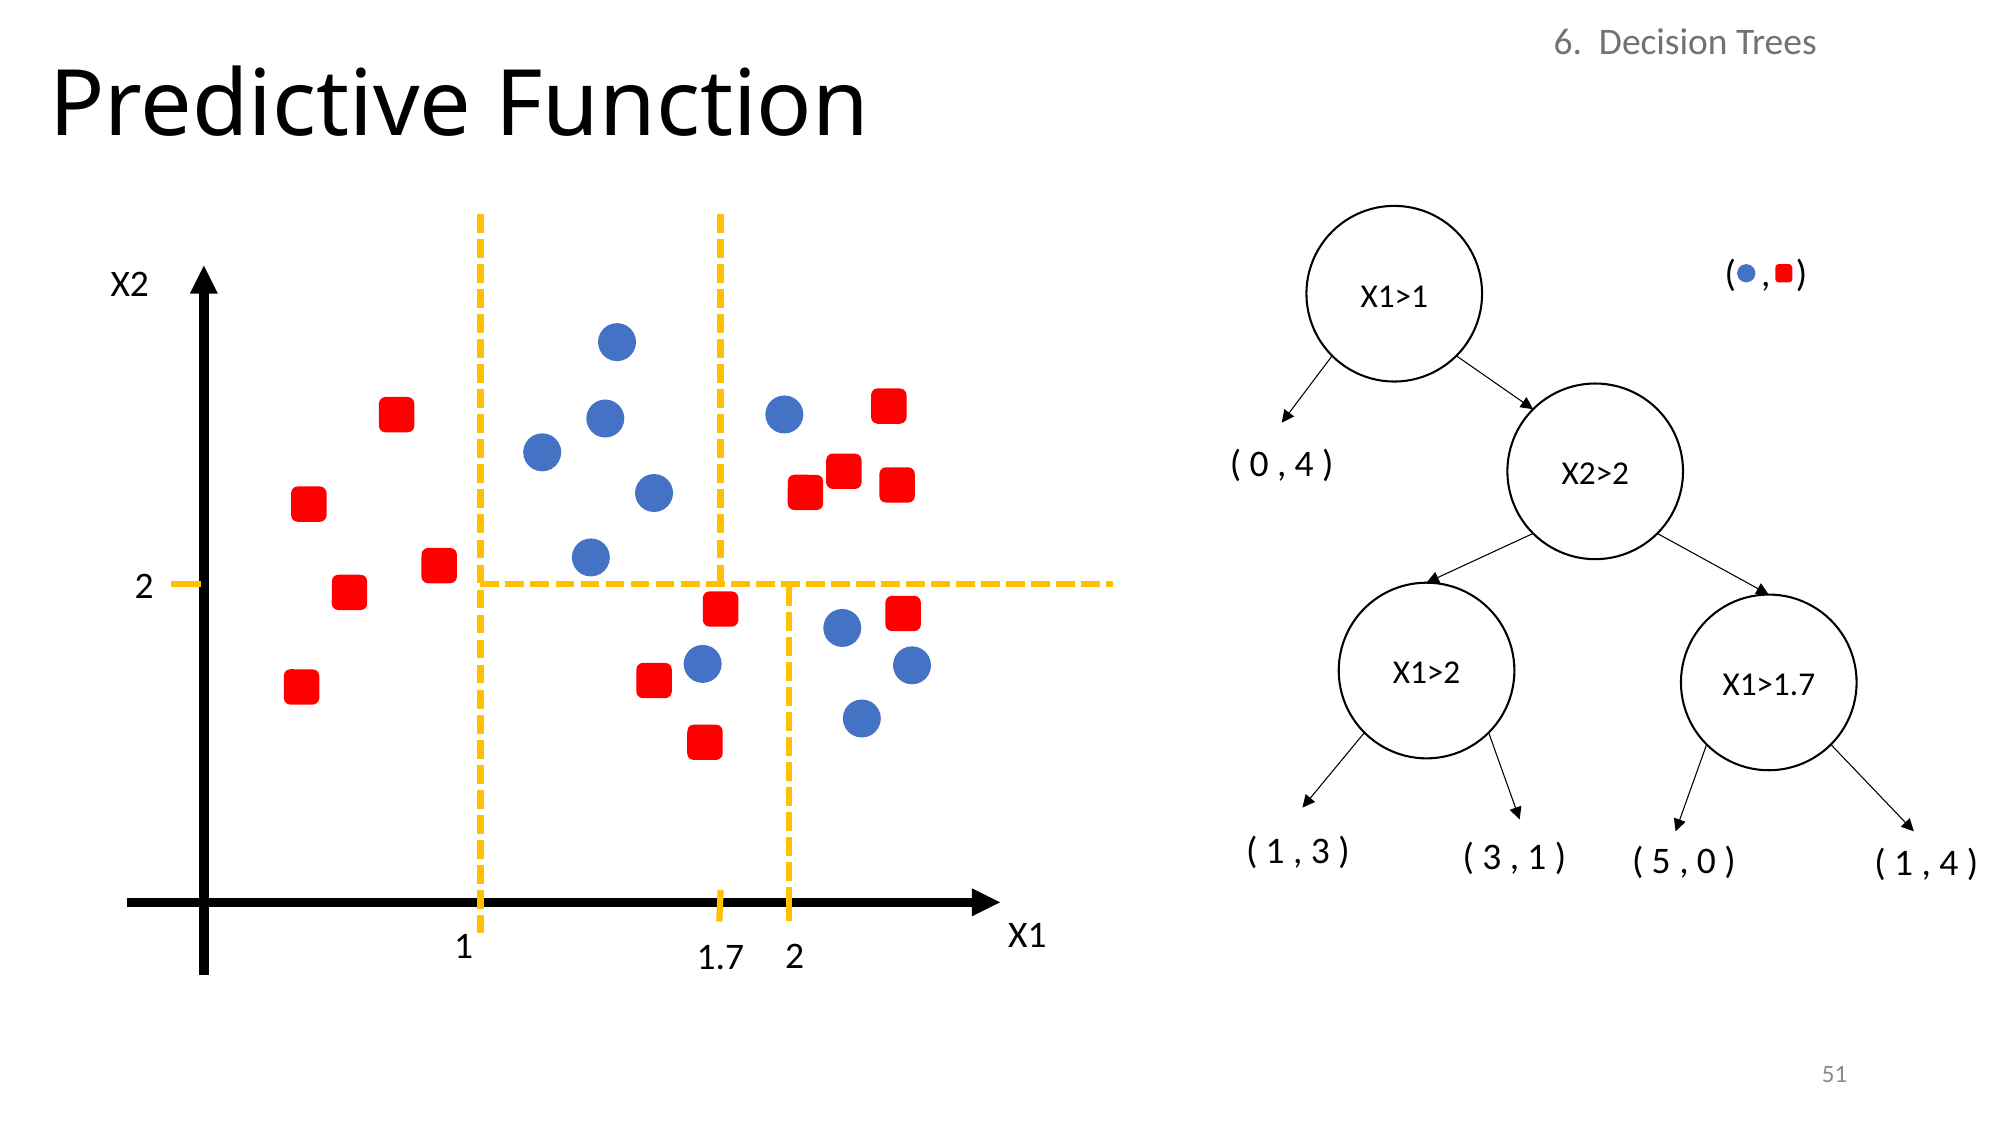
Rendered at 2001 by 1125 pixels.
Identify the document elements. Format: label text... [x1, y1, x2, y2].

text_box 1 [439, 913, 489, 974]
text_box [765, 395, 804, 434]
text_box X2>2 [1506, 382, 1685, 561]
text_box 2 [119, 553, 178, 614]
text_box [1488, 732, 1520, 820]
text_box 1.7 [681, 924, 760, 985]
text_box [826, 453, 862, 489]
text_box 2 [770, 923, 819, 984]
text_box [586, 399, 625, 438]
text_box [378, 396, 415, 433]
text_box [1775, 264, 1793, 283]
title Predictive Function [34, 0, 1760, 215]
text_box X1>1.7 [1679, 593, 1858, 772]
text_box ( 3 , 1 ) [1447, 824, 1582, 885]
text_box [1657, 533, 1769, 595]
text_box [1456, 355, 1534, 410]
text_box [598, 323, 637, 362]
text_box X2 [95, 251, 166, 312]
text_box [687, 724, 723, 760]
text_box X1 [993, 902, 1062, 963]
text_box [283, 669, 320, 705]
text_box [879, 467, 915, 503]
text_box [635, 473, 674, 513]
text_box [823, 608, 862, 647]
text_box ( 1 , 4 ) [1859, 831, 1994, 891]
text_box [892, 646, 932, 685]
slide_number 51 [1412, 1042, 1863, 1103]
text_box X1>1 [1305, 204, 1484, 383]
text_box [1302, 732, 1365, 808]
text_box 6. Decision Trees [1538, 10, 1832, 70]
text_box [421, 547, 457, 584]
text_box [702, 591, 739, 627]
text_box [1426, 533, 1534, 583]
text_box [871, 388, 907, 424]
text_box [331, 574, 368, 611]
text_box ( 5 , 0 ) [1617, 828, 1751, 889]
text_box ( 0 , 4 ) [1215, 431, 1349, 492]
text_box ( , ) [1709, 241, 1823, 302]
text_box [571, 538, 610, 577]
text_box [885, 595, 921, 632]
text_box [1830, 744, 1914, 832]
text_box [1281, 355, 1333, 423]
text_box [523, 433, 562, 472]
text_box [291, 486, 327, 522]
text_box [683, 644, 722, 683]
text_box [787, 474, 824, 511]
text_box [1737, 264, 1756, 283]
text_box X1>2 [1337, 581, 1516, 760]
text_box [842, 699, 881, 738]
text_box ( 1 , 3 ) [1231, 818, 1365, 879]
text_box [1675, 744, 1707, 832]
text_box [636, 662, 672, 699]
